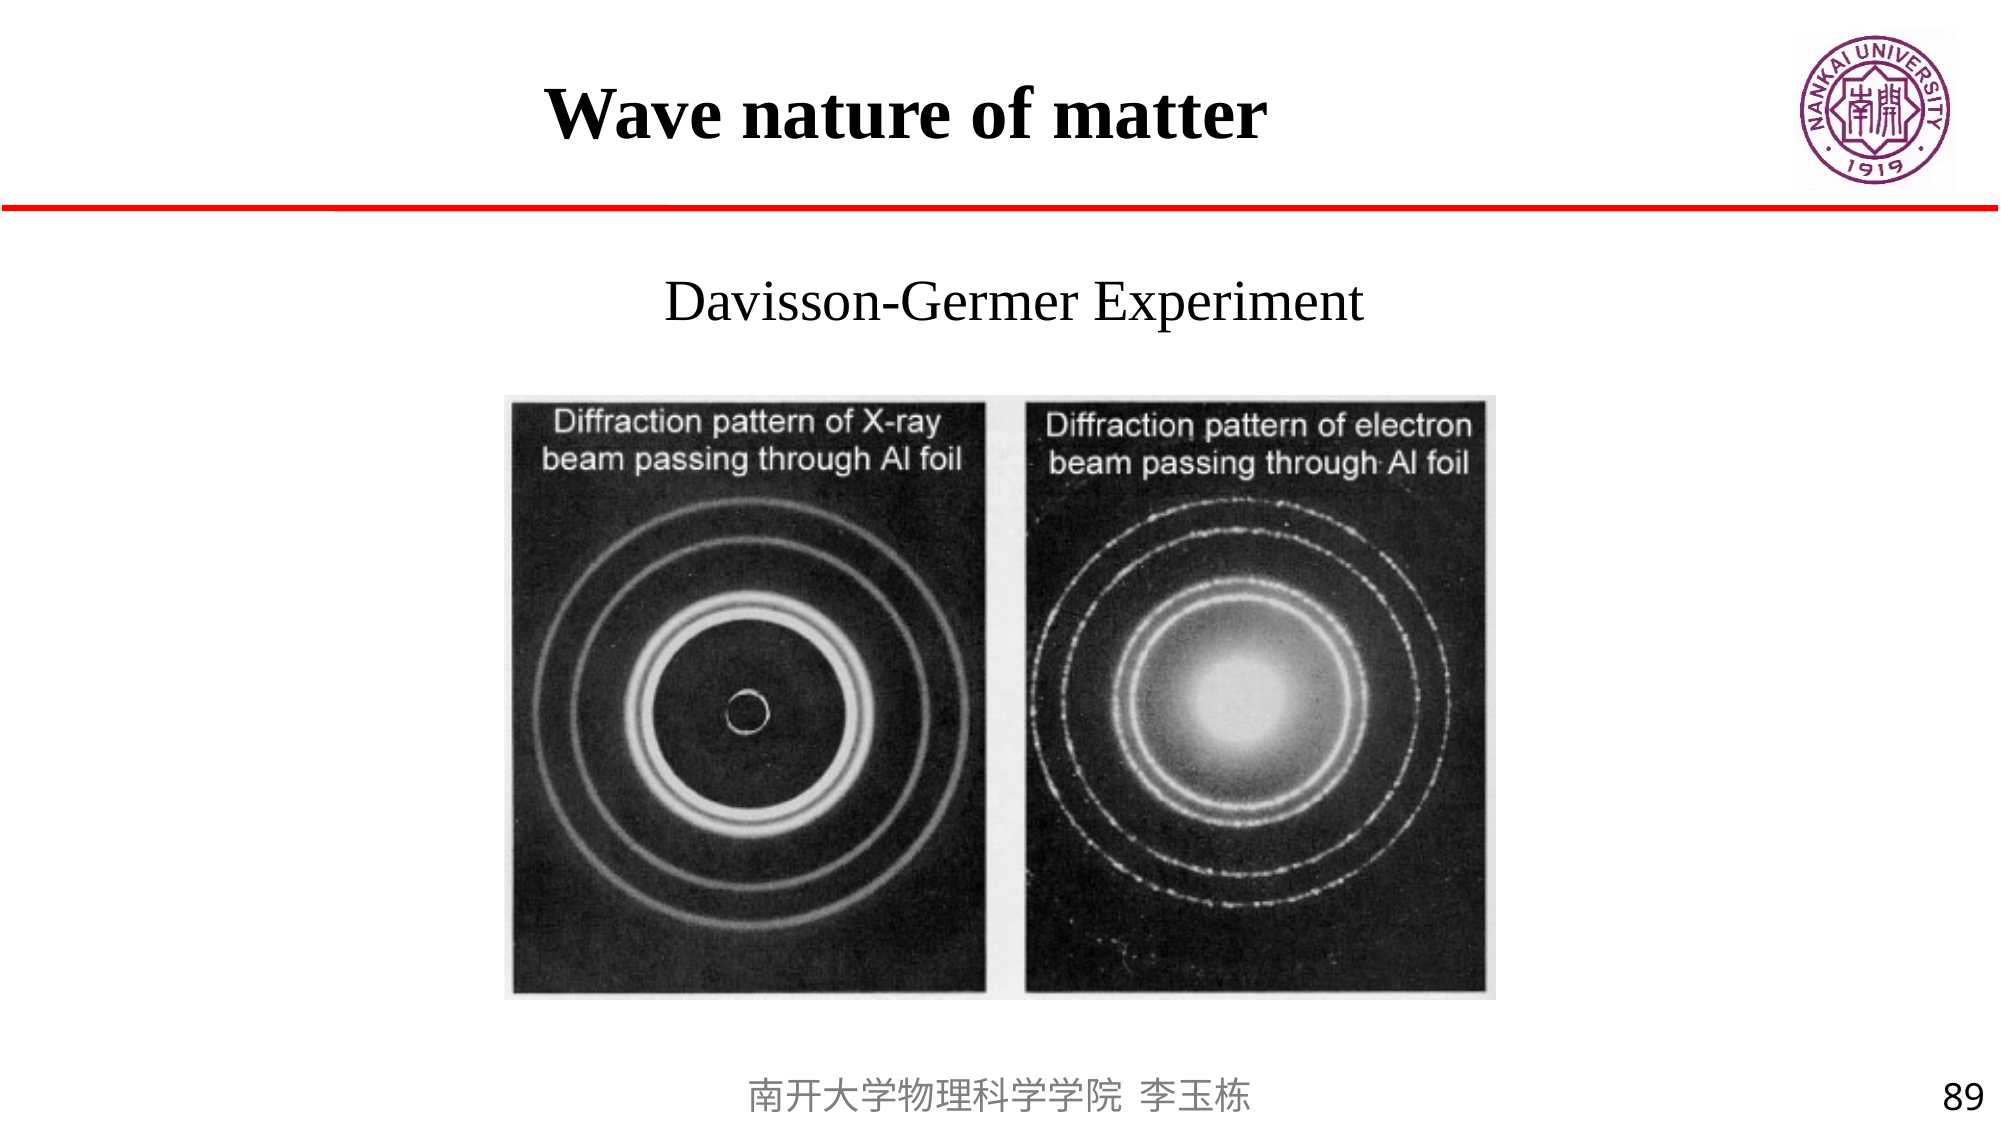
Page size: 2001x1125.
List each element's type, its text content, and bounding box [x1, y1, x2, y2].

picture [504, 395, 1496, 1000]
title Davisson-Germer Experiment [339, 212, 1690, 395]
picture [1793, 29, 1956, 191]
text_box Wave nature of matter [528, 55, 1579, 161]
slide_number 89 [1550, 1065, 2000, 1125]
